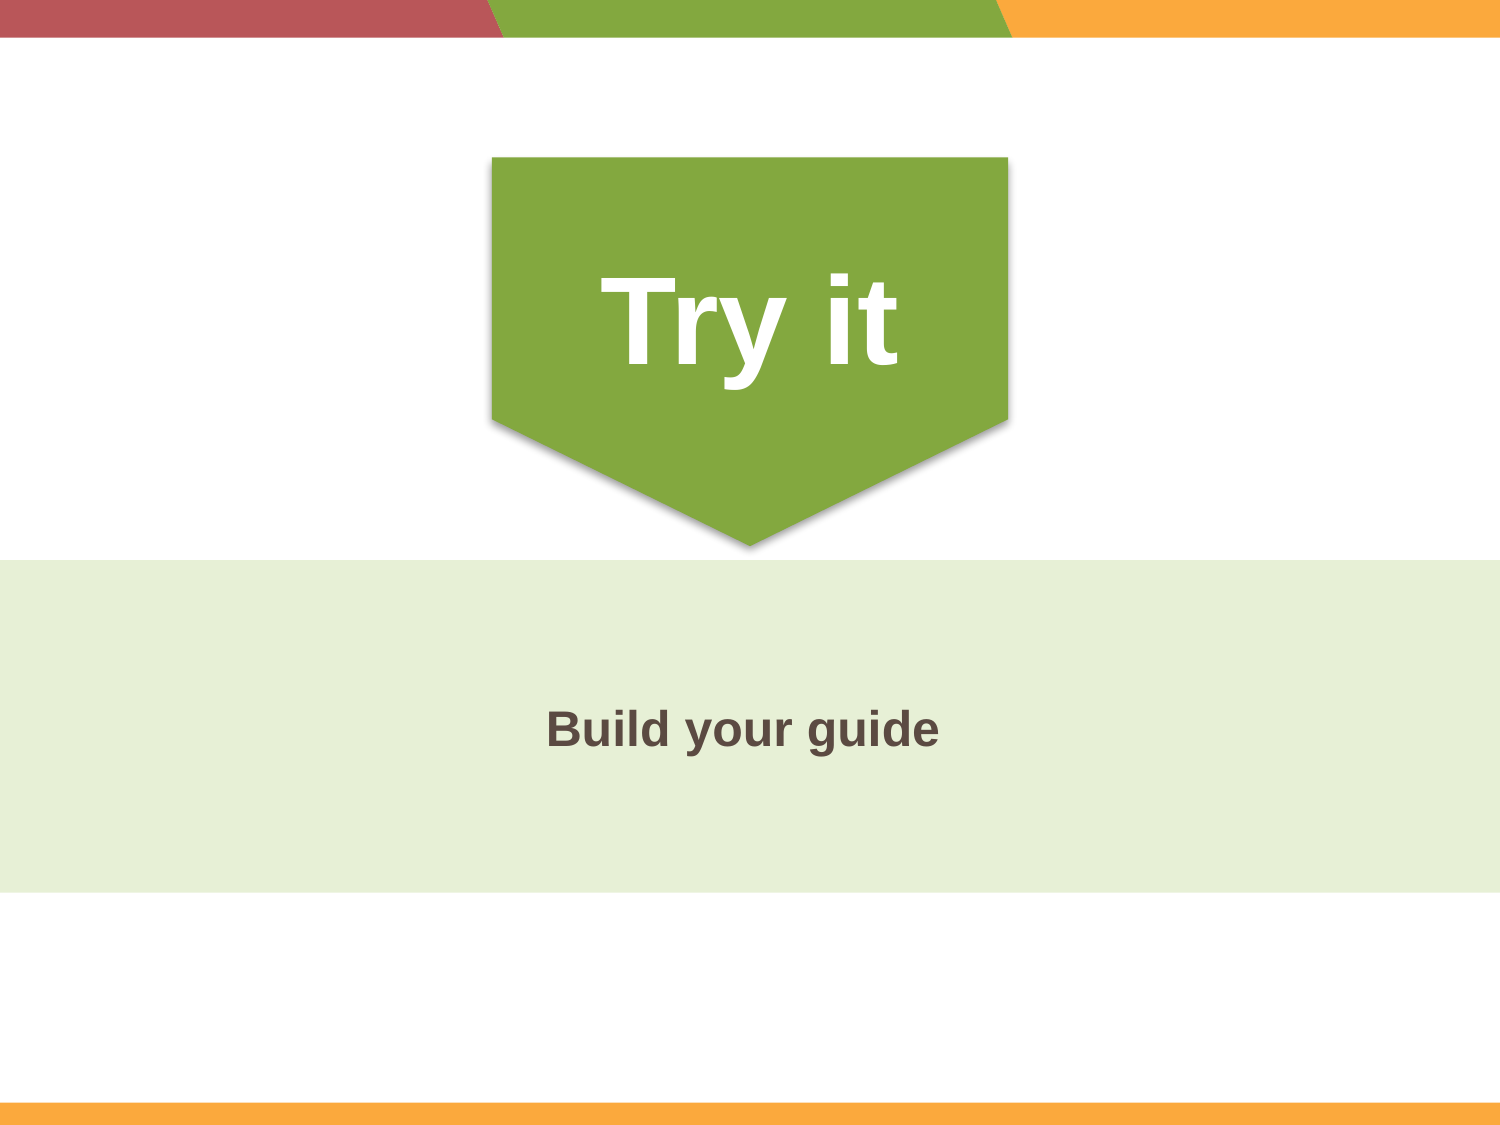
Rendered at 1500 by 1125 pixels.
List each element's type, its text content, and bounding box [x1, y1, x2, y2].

text_box [491, 157, 1009, 232]
text_box [491, 398, 1009, 547]
text_box Try it [491, 232, 1009, 398]
text_box Build your guide [510, 689, 990, 764]
text_box [0, 560, 1500, 893]
